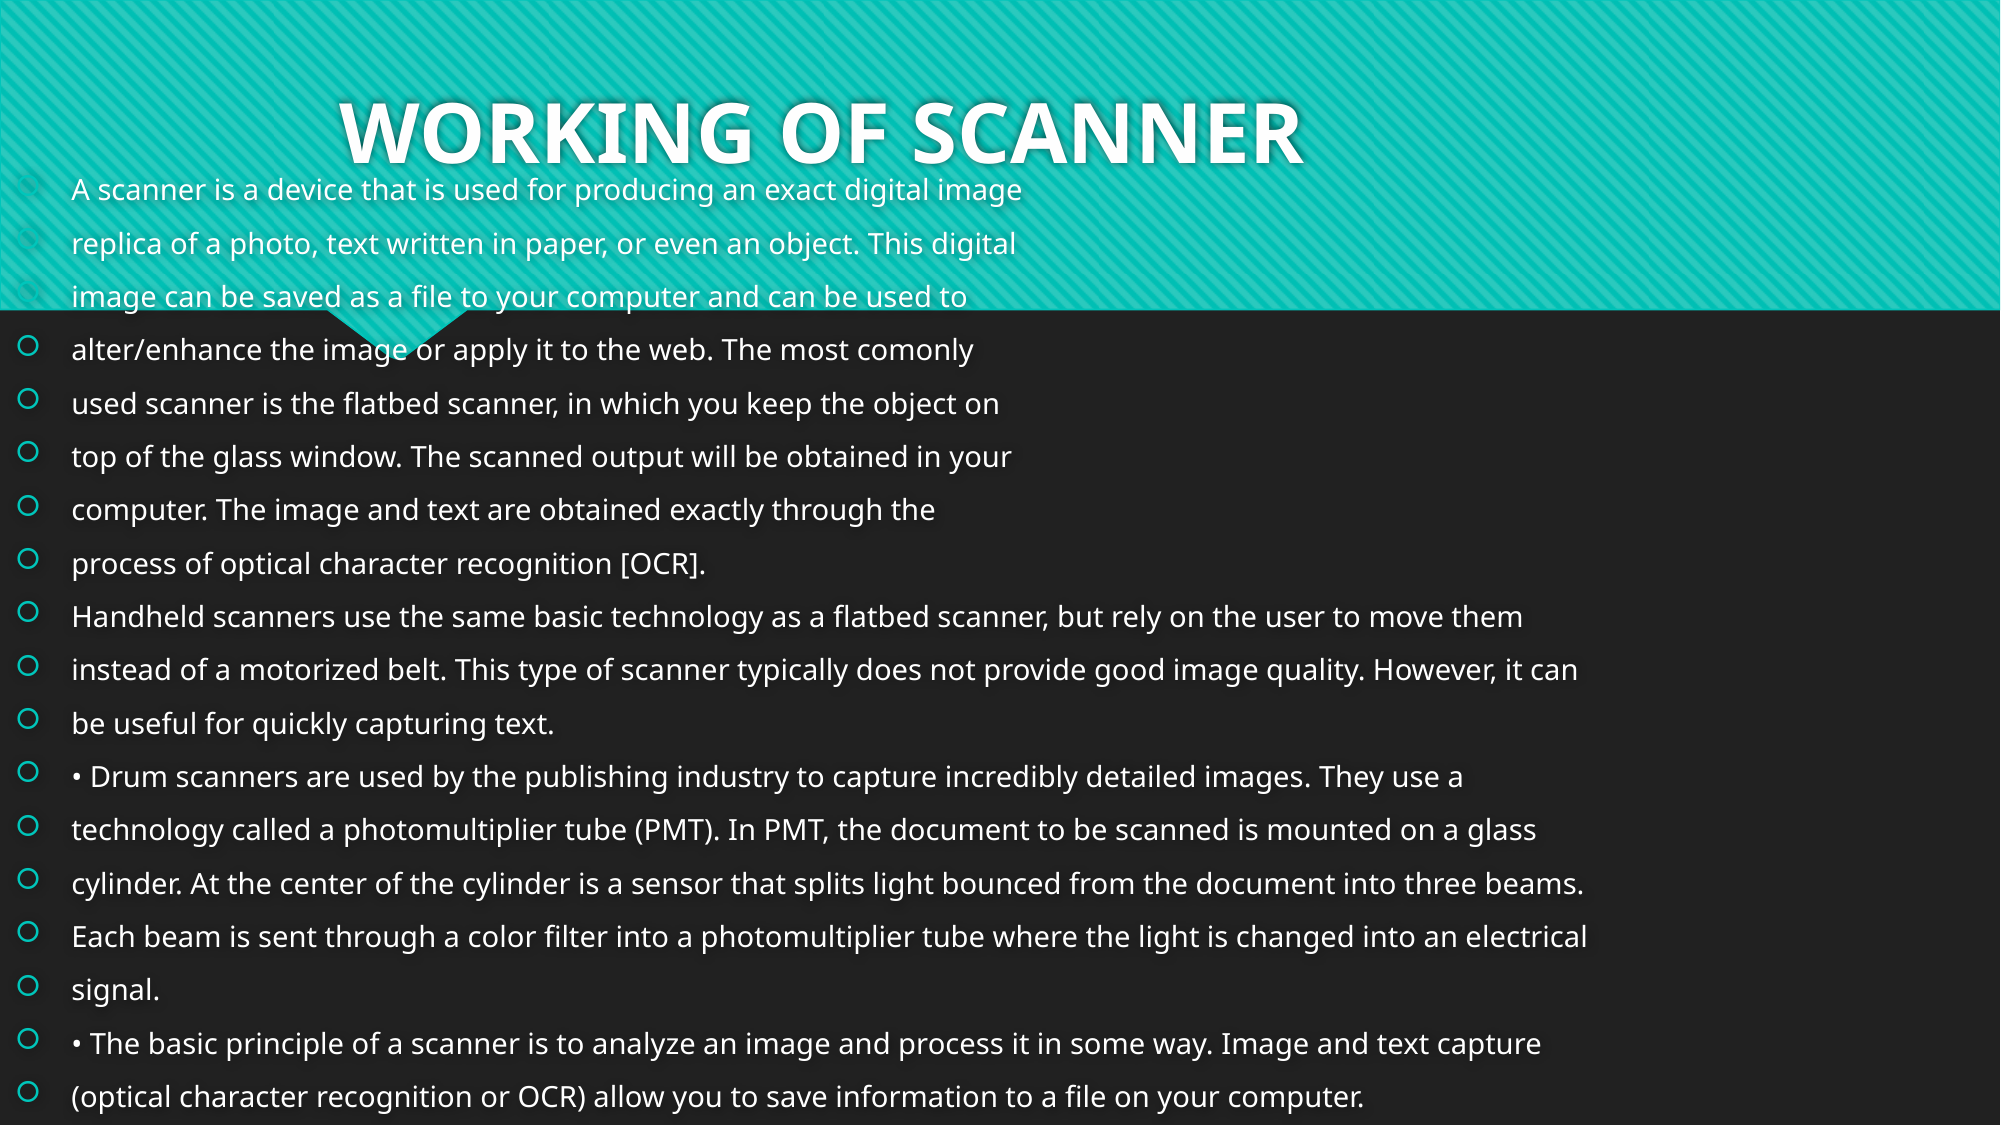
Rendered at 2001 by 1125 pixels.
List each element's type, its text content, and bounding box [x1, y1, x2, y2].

list A scanner is a device that is used for producing an exact digital image replica of a photo, text written in paper, or even an object. This digital image can be saved as a file to your computer and can be used to alter/enhance the image or apply it to the web. The most comonly used scanner is the flatbed scanner, in which you keep the object on top of the glass window. The scanned output will be obtained in your computer. The image and text are obtained exactly through the process of optical character recognition [OCR]. Handheld scanners use the same basic technology as a flatbed scanner, but rely on the user to move them instead of a motorized belt. This type of scanner typically does not provide good image quality. However, it can be useful for quickly capturing text. • Drum scanners are used by the publishing industry to capture incredibly detailed images. They use a technology called a photomultiplier tube (PMT). In PMT, the document to be scanned is mounted on a glass cylinder. At the center of the cylinder is a sensor that splits light bounced from the document into three beams. Each beam is sent through a color filter into a photomultiplier tube where the light is changed into an electrical signal. • The basic principle of a scanner is to analyze an image and process it in some way. Image and text capture (optical character recognition or OCR) allow you to save information to a file on your computer. [0, 170, 2000, 1115]
title WORKING OF SCANNER [324, 45, 1675, 162]
